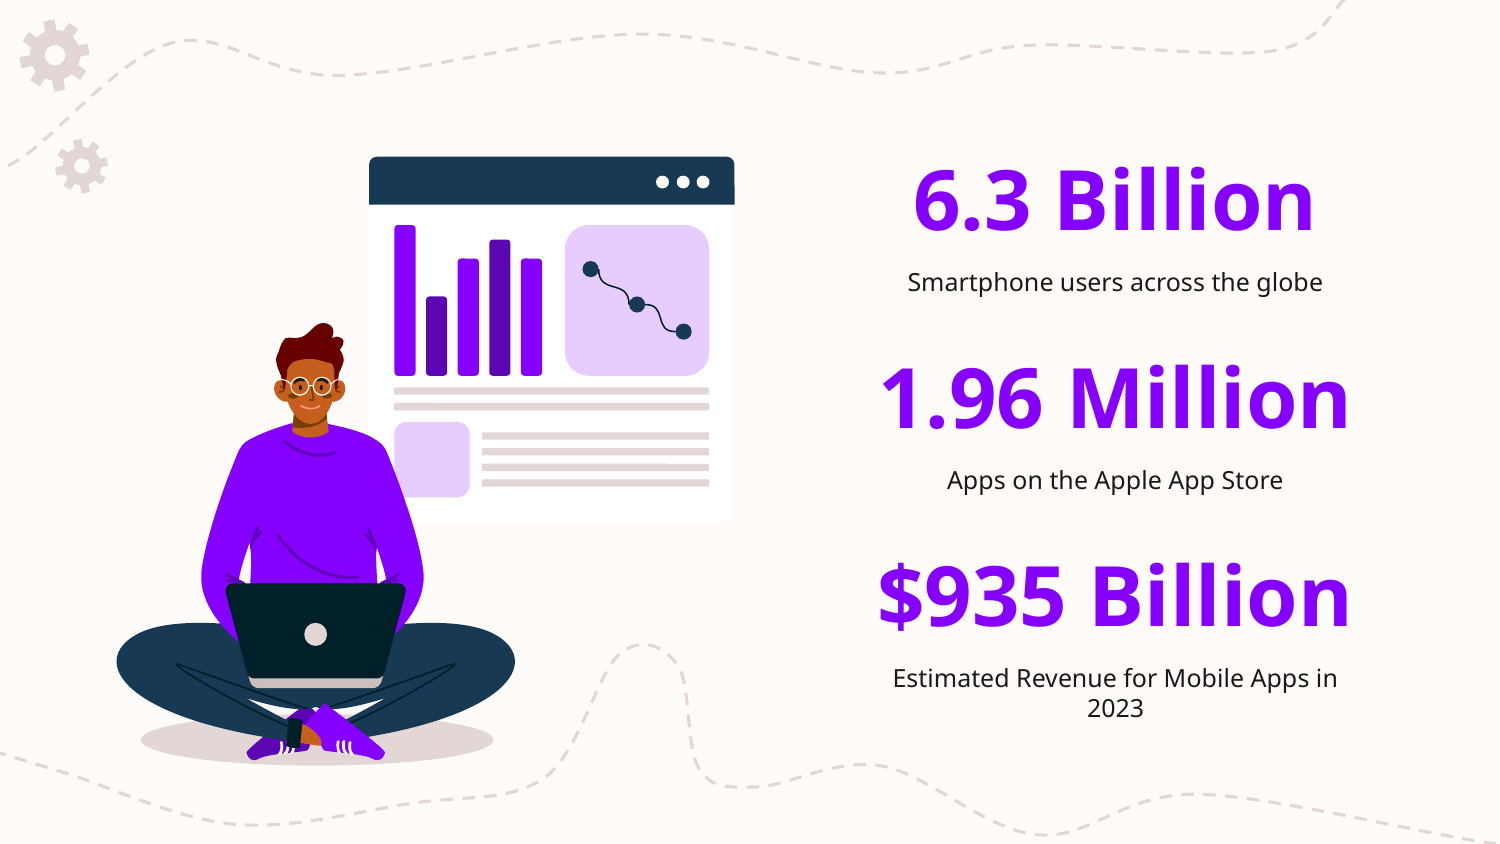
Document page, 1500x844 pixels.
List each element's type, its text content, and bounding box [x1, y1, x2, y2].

title $935 Billion [848, 531, 1383, 658]
subtitle Smartphone users across the globe [848, 251, 1383, 312]
subtitle Apps on the Apple App Store [848, 449, 1383, 510]
title 6.3 Billion [848, 135, 1383, 251]
subtitle Estimated Revenue for Mobile Apps in 2023 [848, 658, 1383, 708]
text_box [368, 156, 735, 523]
title 1.96 Million [848, 333, 1383, 449]
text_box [88, 322, 544, 766]
